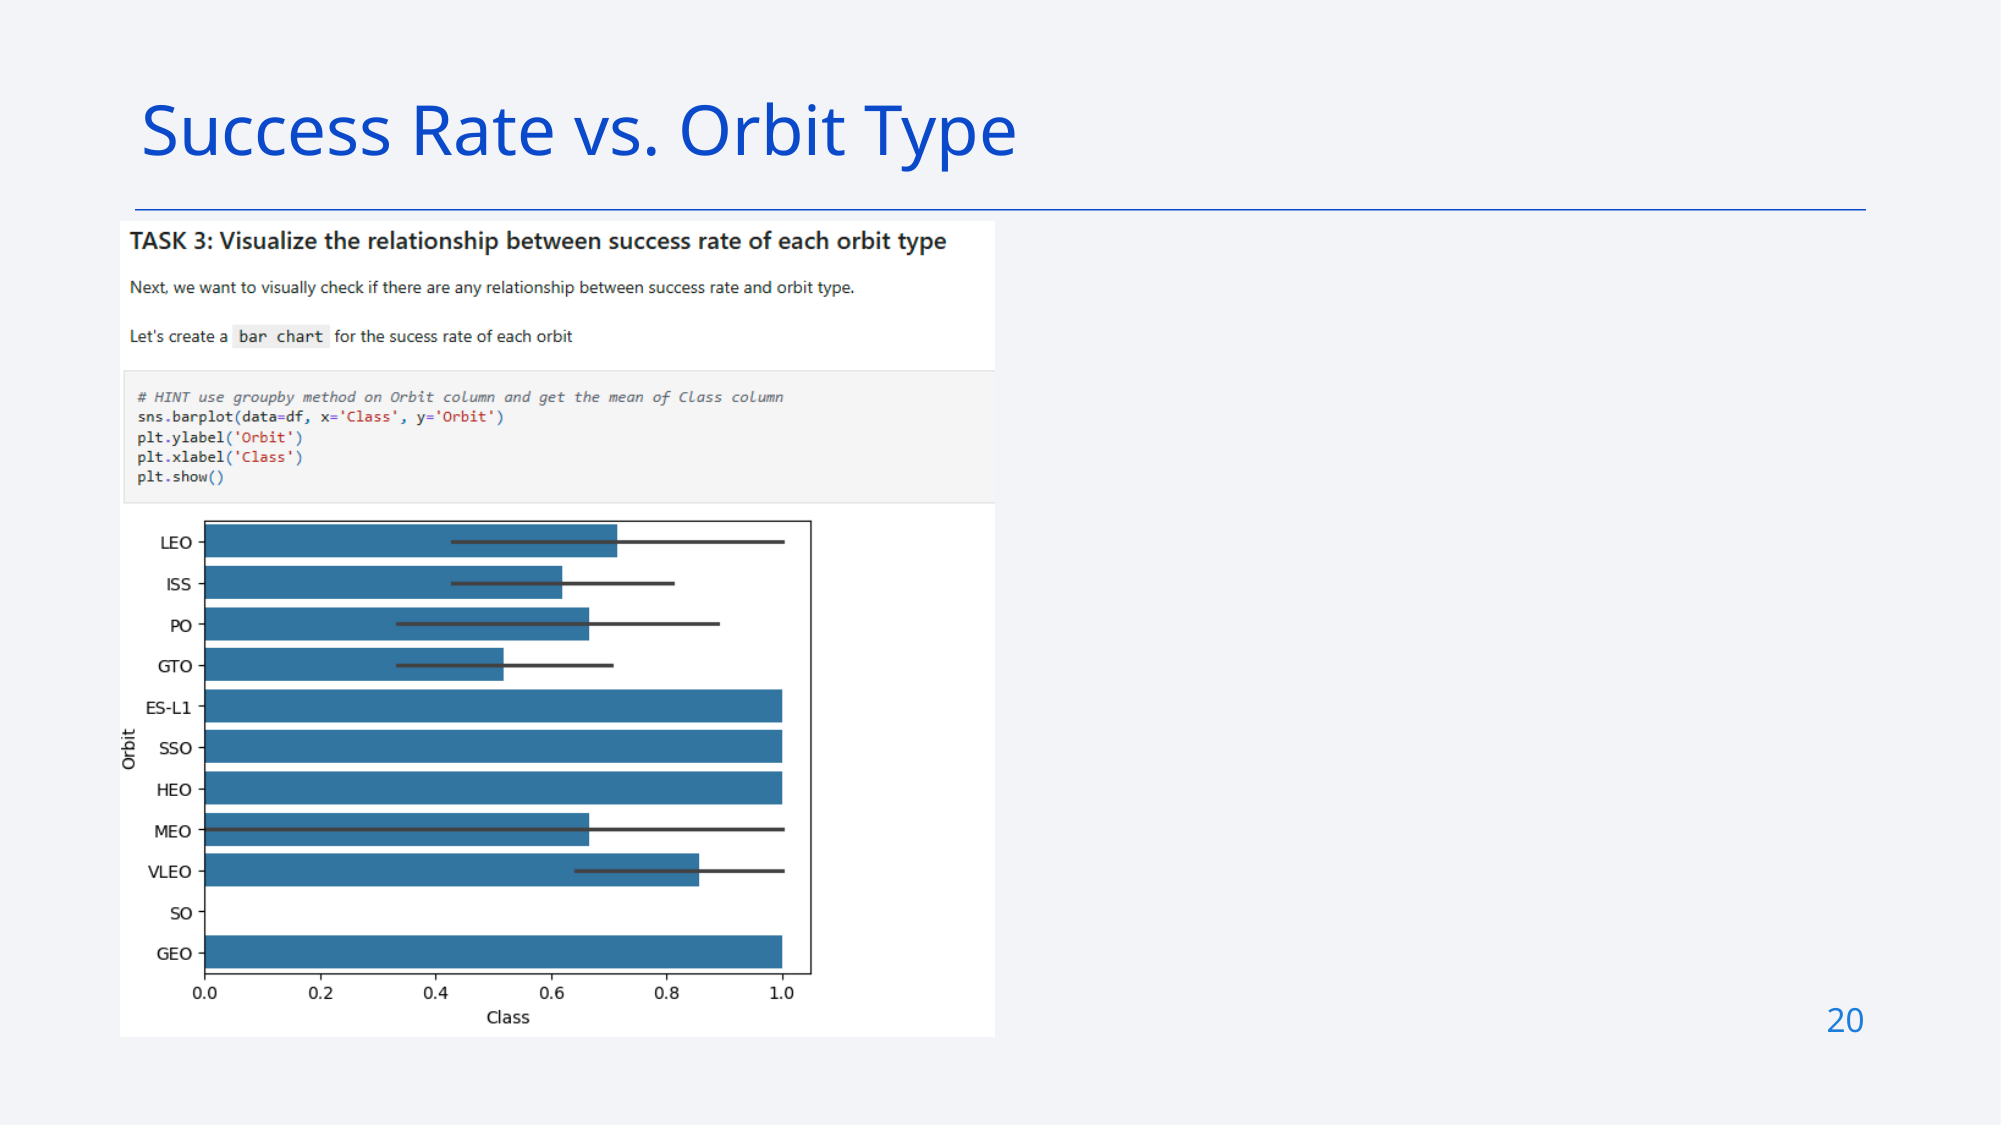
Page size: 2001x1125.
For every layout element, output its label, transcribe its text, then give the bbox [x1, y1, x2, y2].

slide_number 20 [1429, 988, 1880, 1055]
picture [0, 0, 2001, 1125]
text_box Success Rate vs. Orbit Type [126, 88, 1852, 179]
